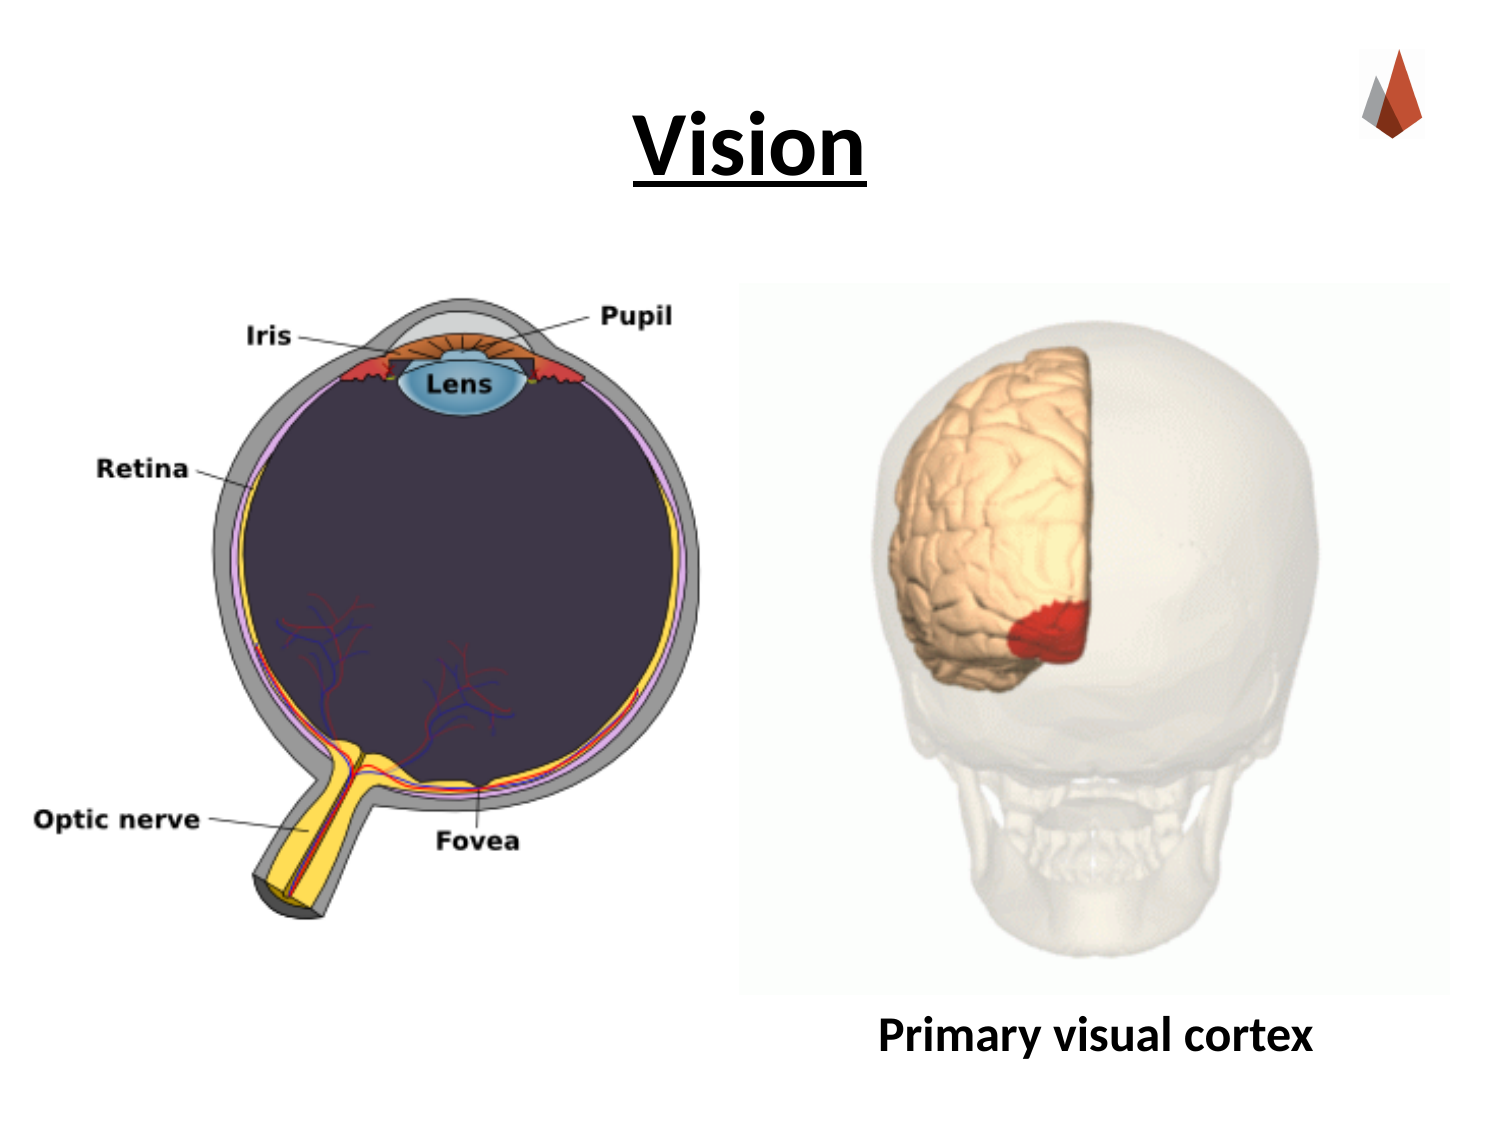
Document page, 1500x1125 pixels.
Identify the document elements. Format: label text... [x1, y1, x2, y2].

title Vision [75, 45, 1425, 233]
picture [0, 283, 1451, 995]
text_box Primary visual cortex [863, 1003, 1329, 1069]
